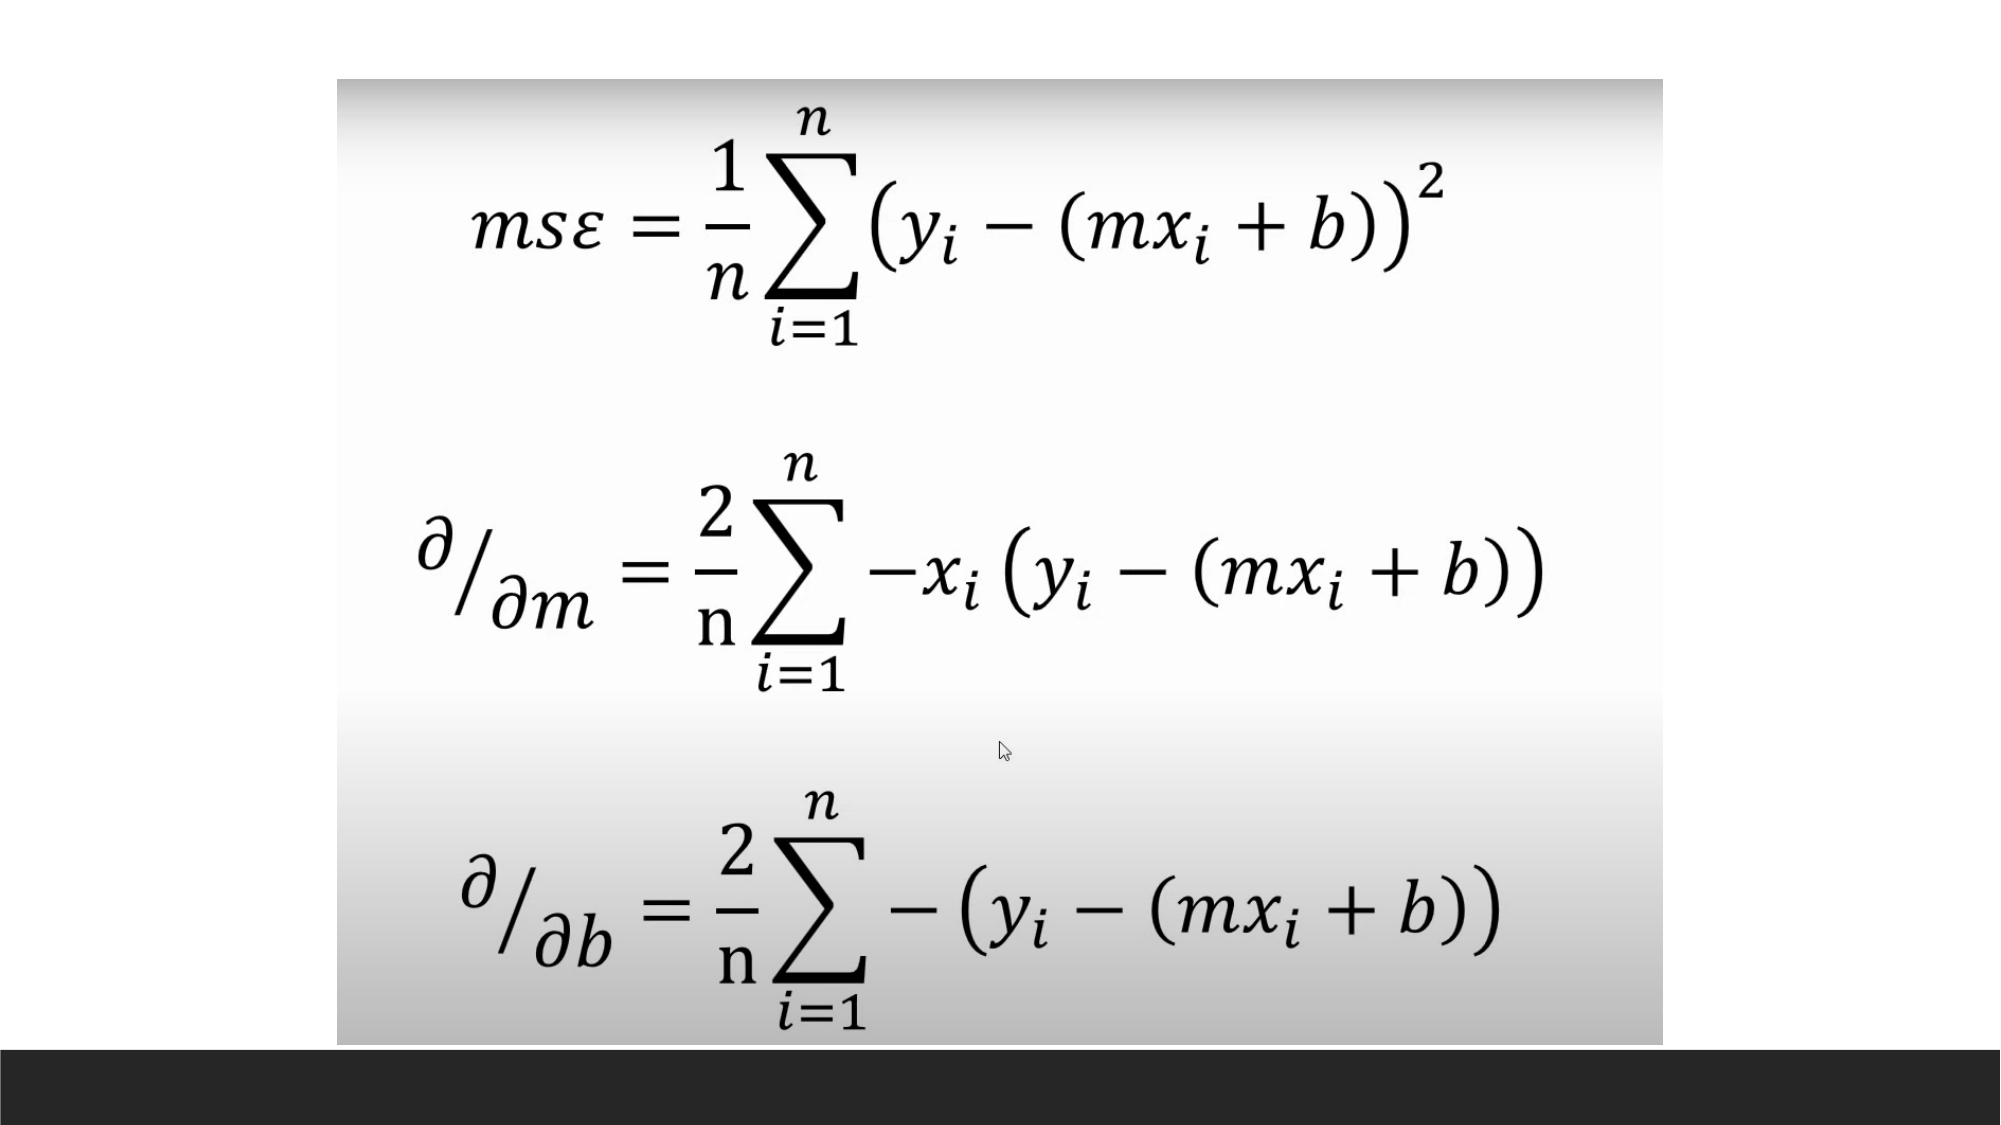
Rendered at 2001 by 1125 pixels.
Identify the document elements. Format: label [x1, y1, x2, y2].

picture [337, 79, 1663, 1046]
